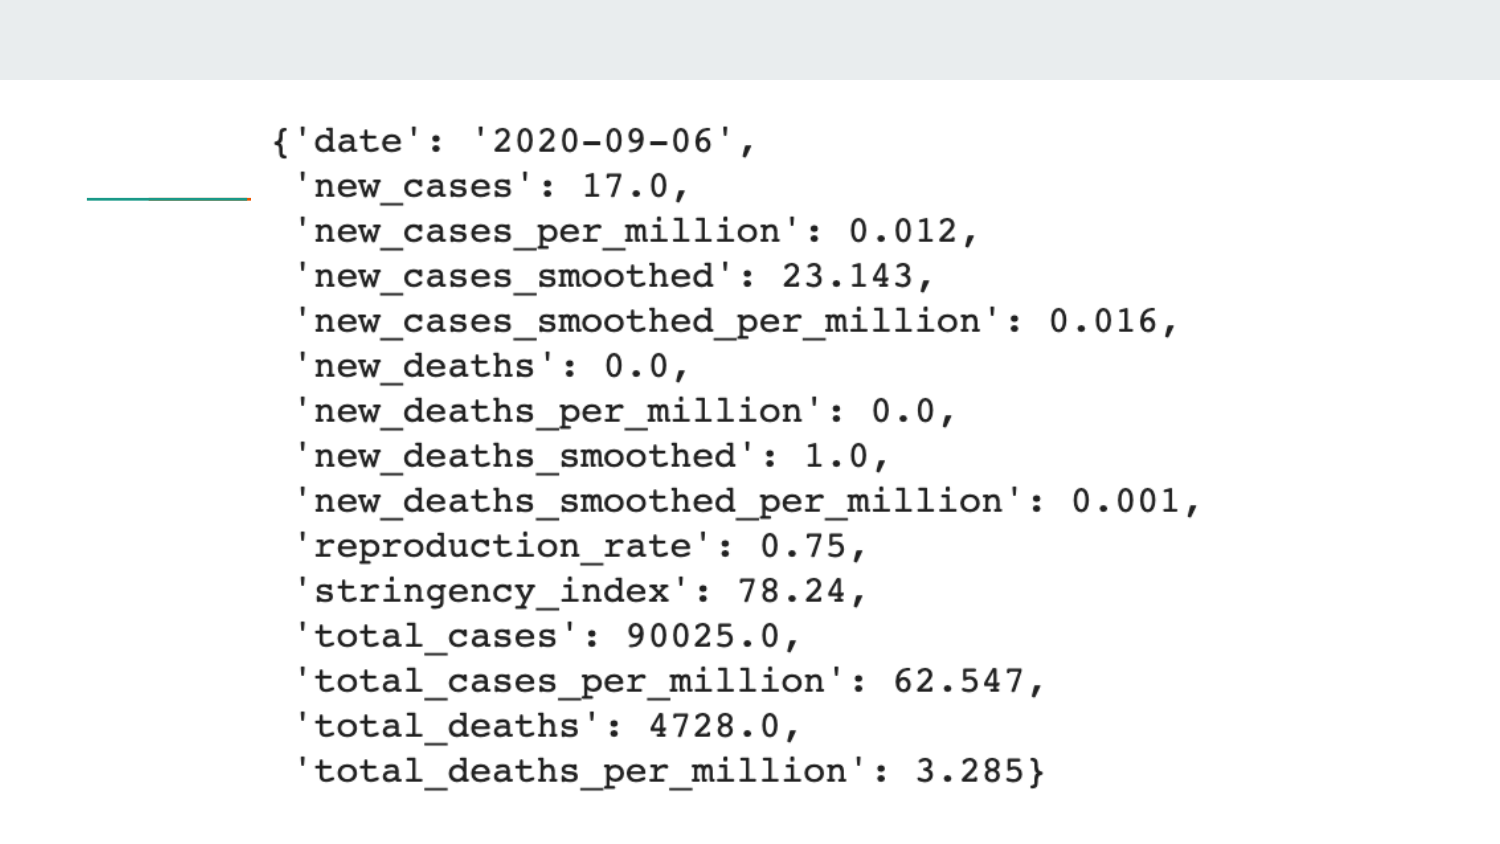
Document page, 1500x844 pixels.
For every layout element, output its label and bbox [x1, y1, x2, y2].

picture [251, 99, 1249, 812]
